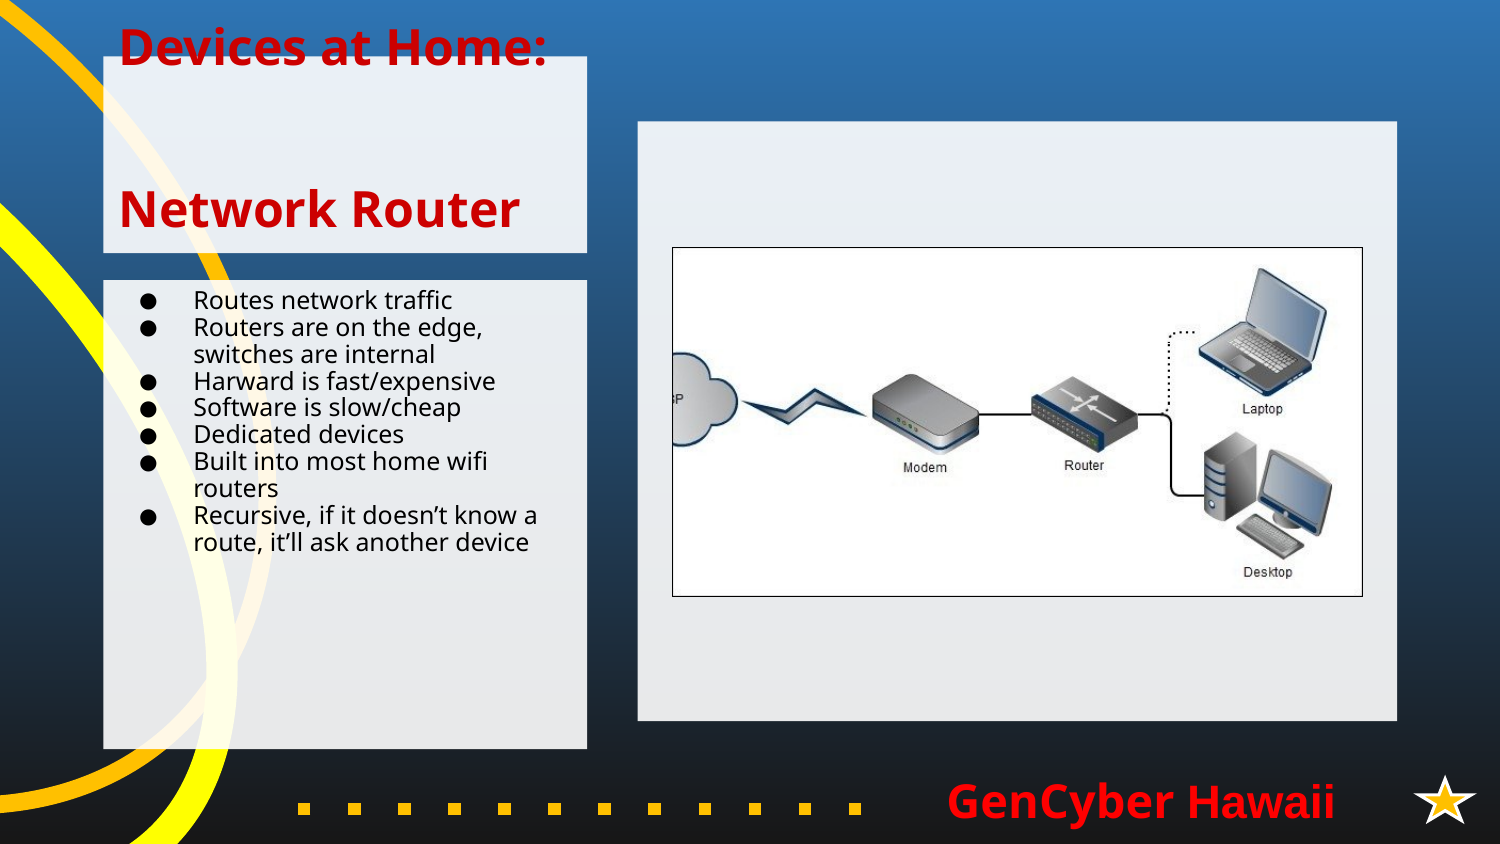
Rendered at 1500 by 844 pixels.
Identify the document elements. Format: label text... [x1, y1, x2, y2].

list Routes network traffic Routers are on the edge, switches are internal Harward is fast/expensive Software is slow/cheap Dedicated devices Built into most home wifi routers Recursive, if it doesn’t know a route, it’ll ask another device [103, 280, 588, 750]
picture [637, 121, 1398, 722]
title Devices at Home: Network Router [103, 56, 588, 254]
